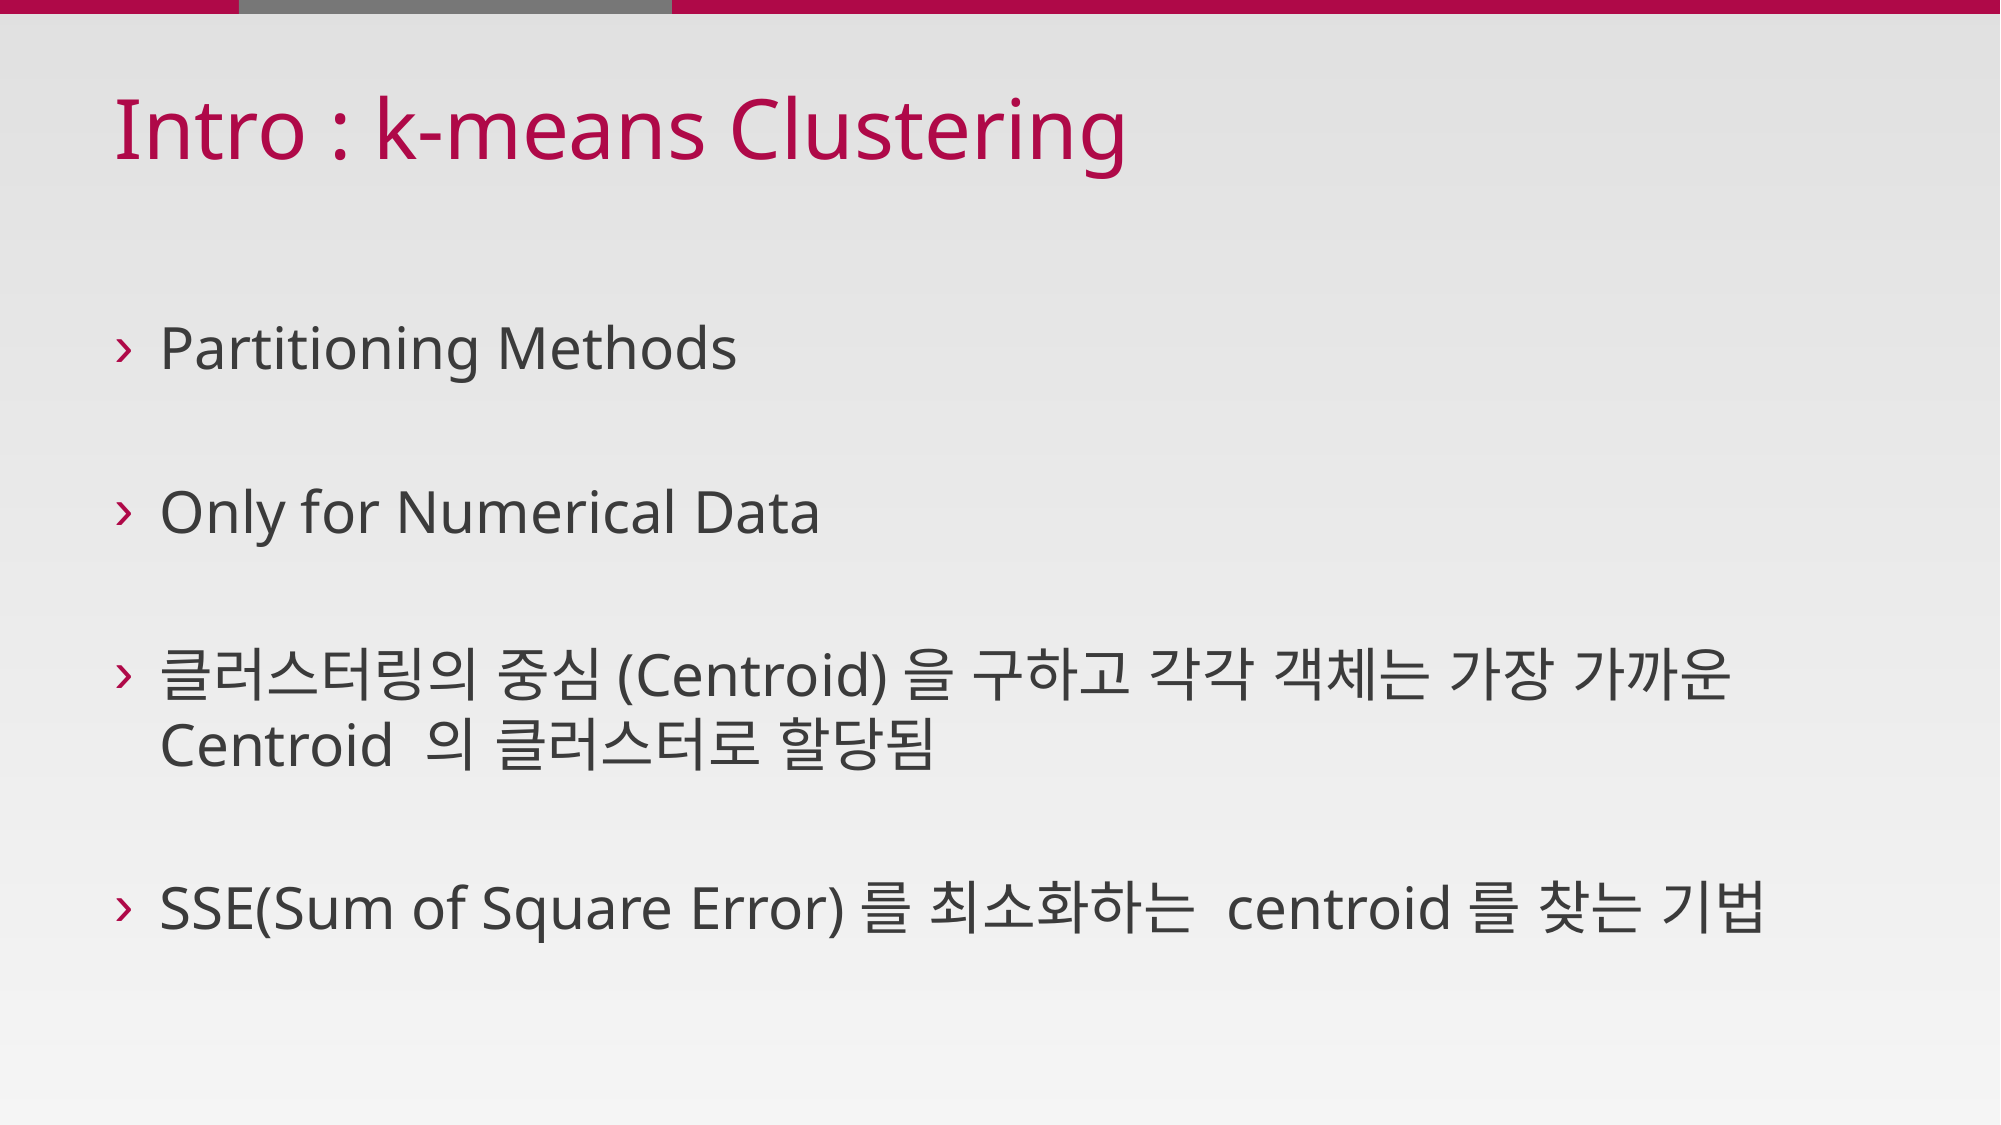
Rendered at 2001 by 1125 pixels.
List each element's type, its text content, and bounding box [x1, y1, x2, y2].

title Intro : k-means Clustering [99, 50, 1900, 202]
list Partitioning Methods Only for Numerical Data 클러스터링의 중심(Centroid)을 구하고 각각 객체는 가장 가까운 Centroid 의 클러스터로 할당됨 SSE(Sum of Square Error)를 최소화하는 centroid를 찾는 기법 [99, 222, 1900, 1005]
